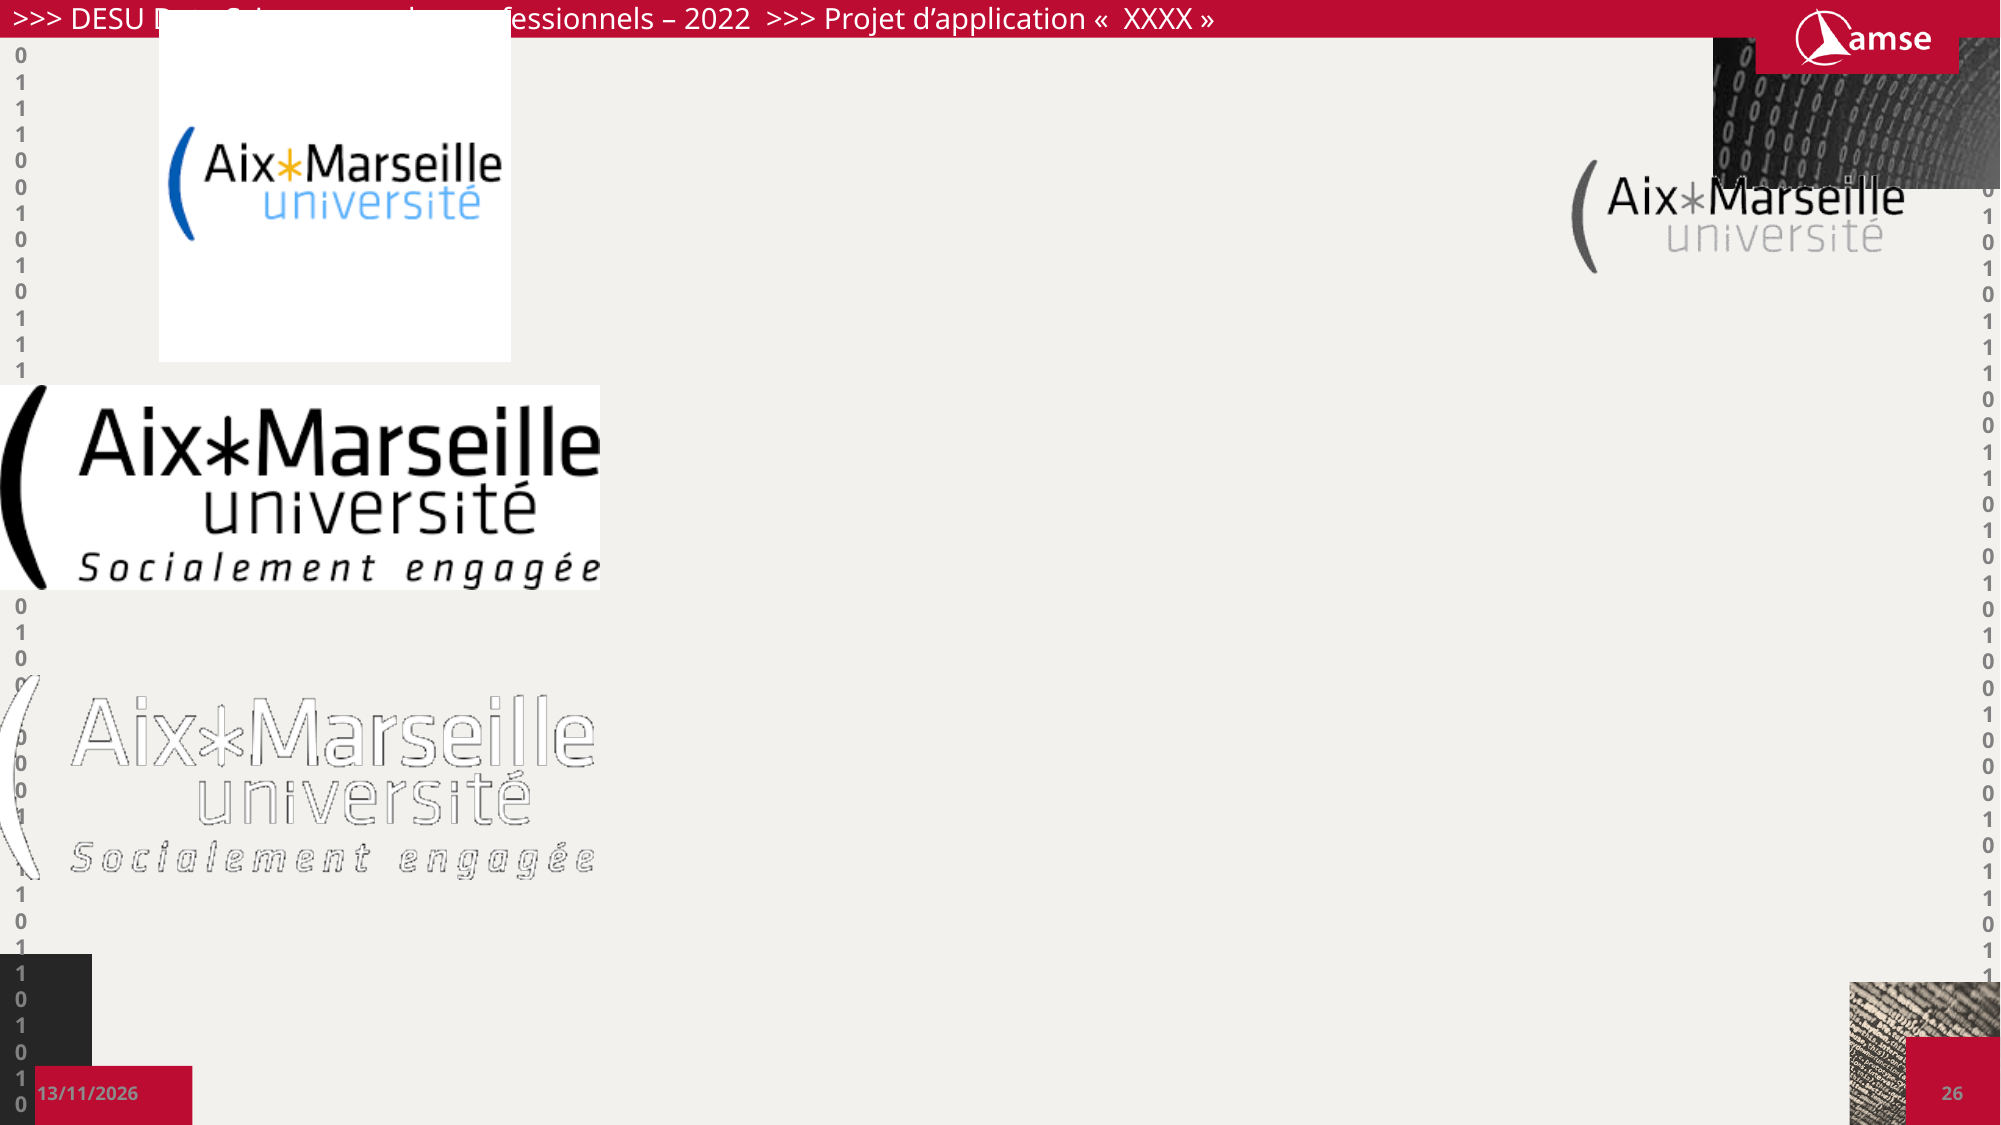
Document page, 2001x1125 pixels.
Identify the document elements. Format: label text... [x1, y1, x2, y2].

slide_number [21, 1064, 472, 1124]
picture [1755, 0, 1959, 74]
picture [0, 675, 594, 880]
slide_number 26 [1528, 1064, 1979, 1124]
picture [159, 10, 511, 362]
picture [0, 954, 92, 1125]
picture [0, 385, 600, 590]
picture [1558, 131, 1910, 296]
